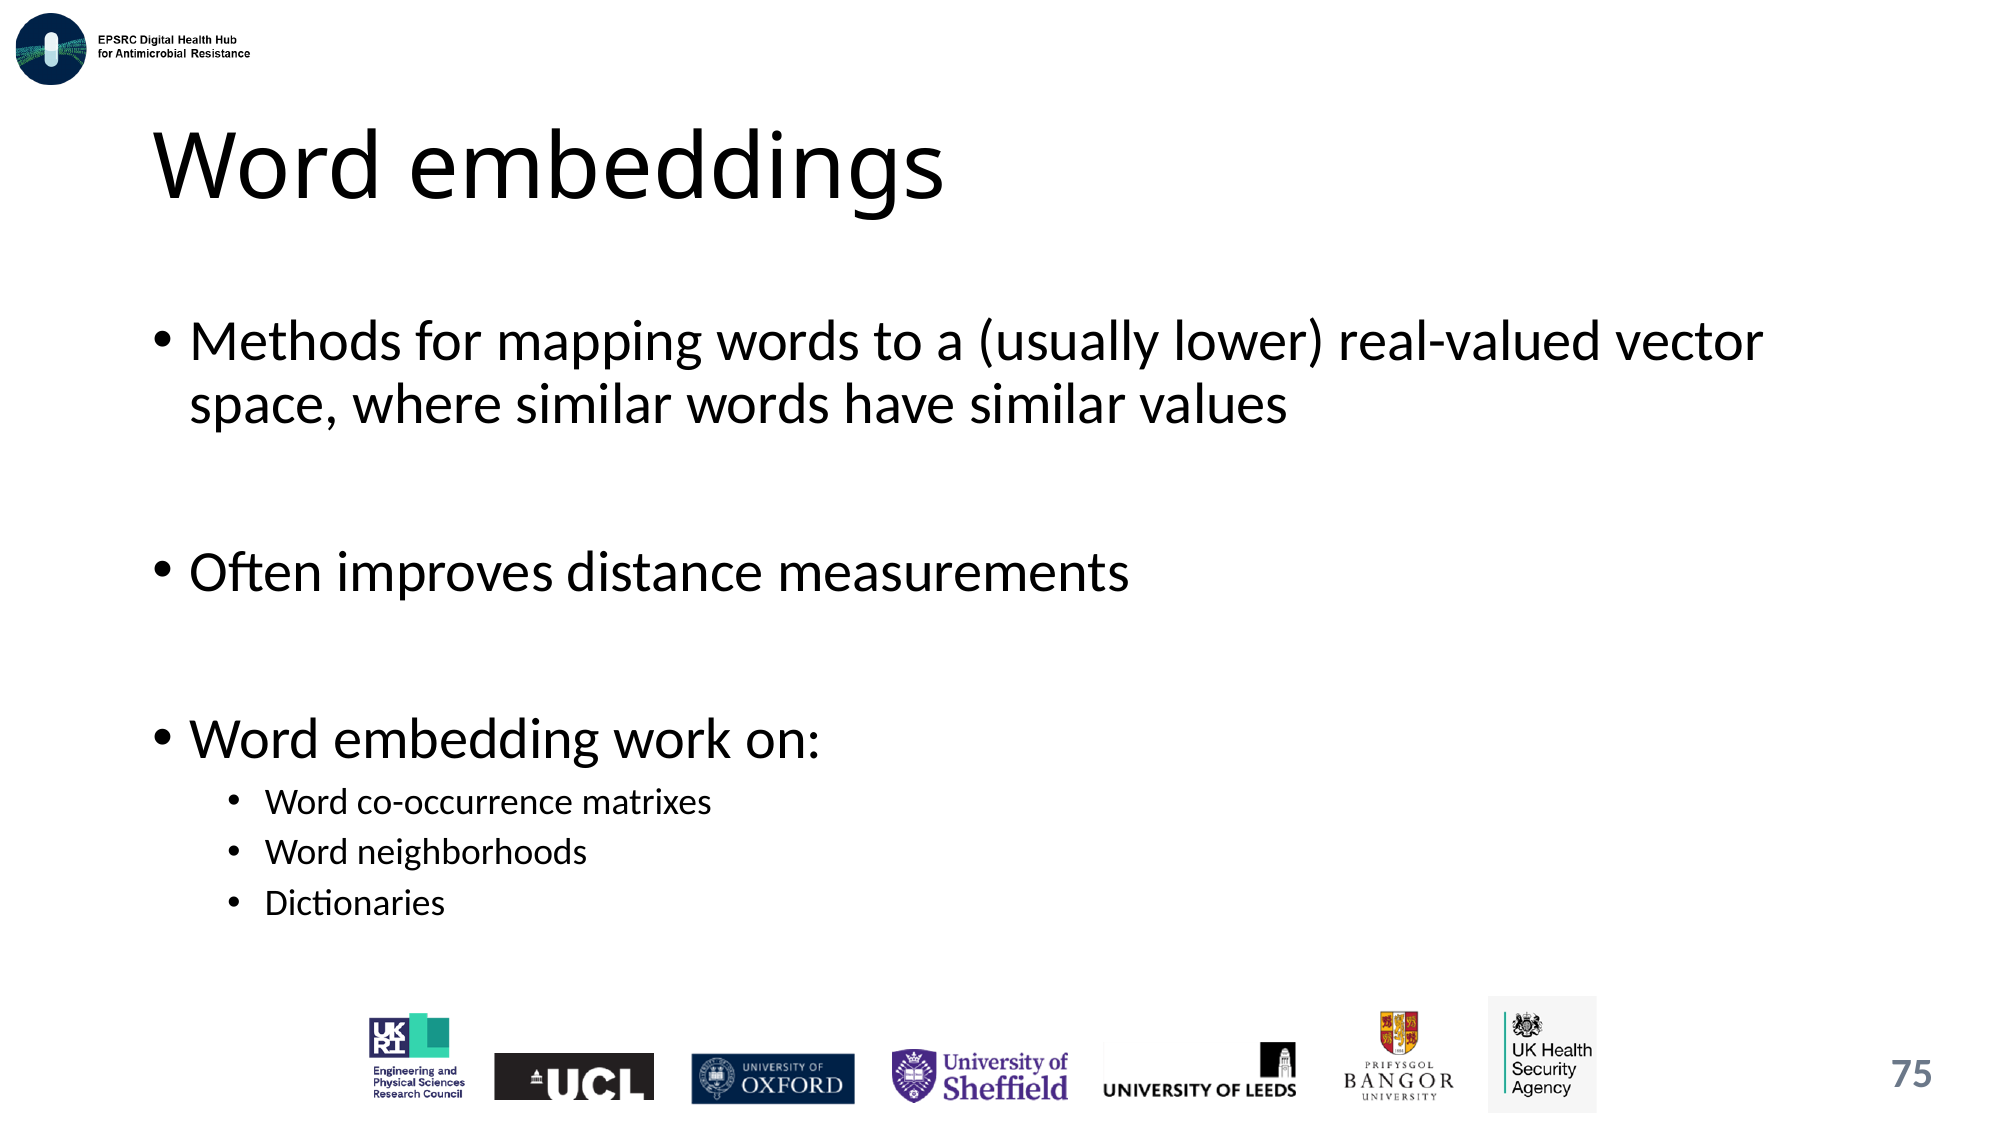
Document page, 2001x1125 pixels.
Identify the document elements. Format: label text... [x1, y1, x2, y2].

title Word embeddings [137, 59, 1863, 278]
text_box 75 [1862, 1038, 1962, 1125]
picture [369, 981, 1597, 1125]
picture [15, 13, 352, 85]
list Methods for mapping words to a (usually lower) real-valued vector space, where similar words have similar values Often improves distance measurements Word embedding work on: Word co-occurrence matrixes Word neighborhoods Dictionaries [137, 302, 1812, 952]
